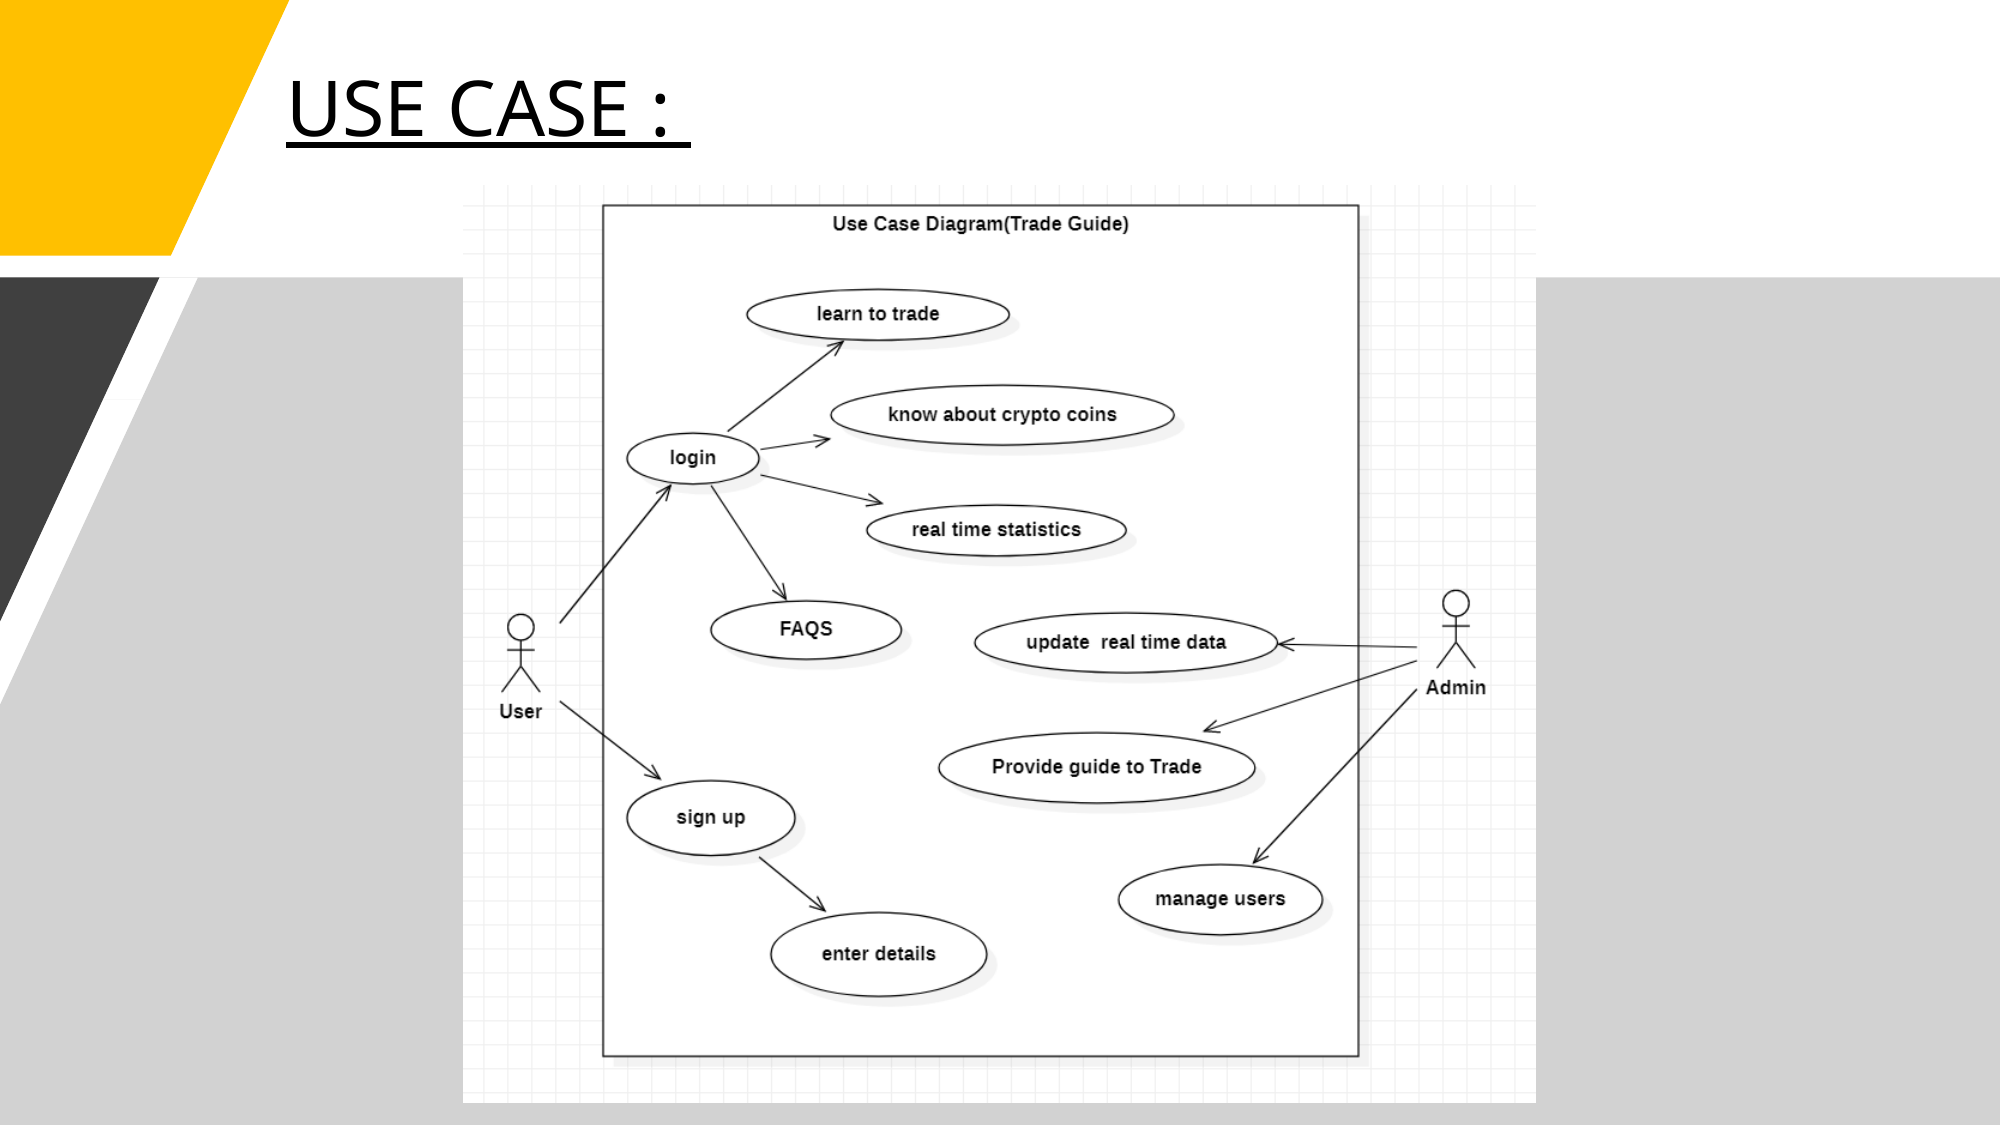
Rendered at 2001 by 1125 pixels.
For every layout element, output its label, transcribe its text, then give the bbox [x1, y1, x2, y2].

title USE CASE : [271, 60, 1808, 255]
text_box [0, 0, 291, 257]
text_box [0, 276, 162, 622]
text_box [0, 276, 2000, 1125]
picture [463, 185, 1536, 1104]
